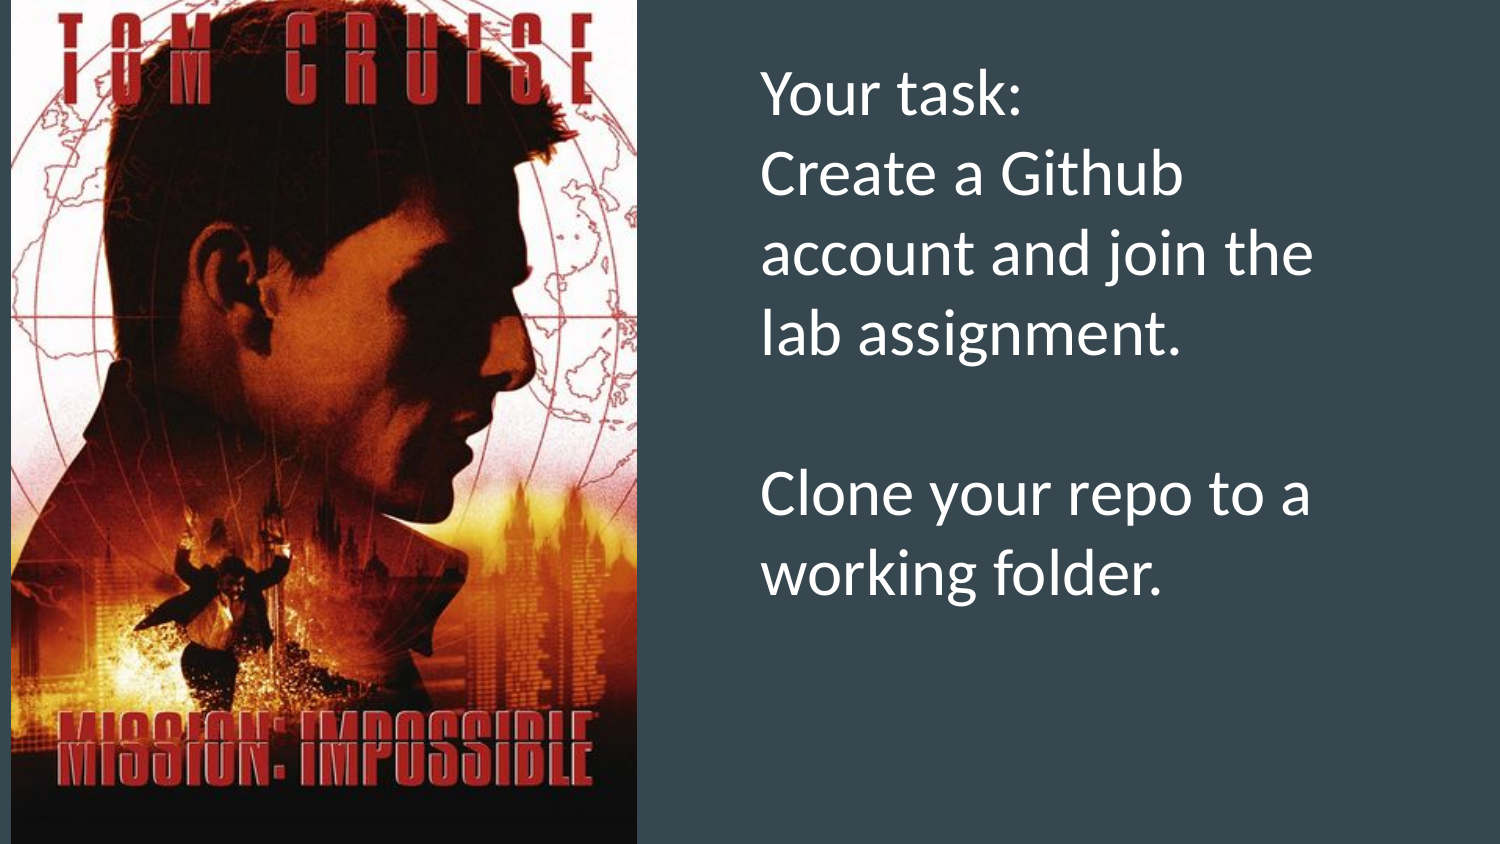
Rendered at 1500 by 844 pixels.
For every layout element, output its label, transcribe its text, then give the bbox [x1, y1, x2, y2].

title Your task: Create a Github account and join the lab assignment. Clone your repo to a working folder. [745, 33, 1422, 696]
picture [11, 0, 637, 844]
